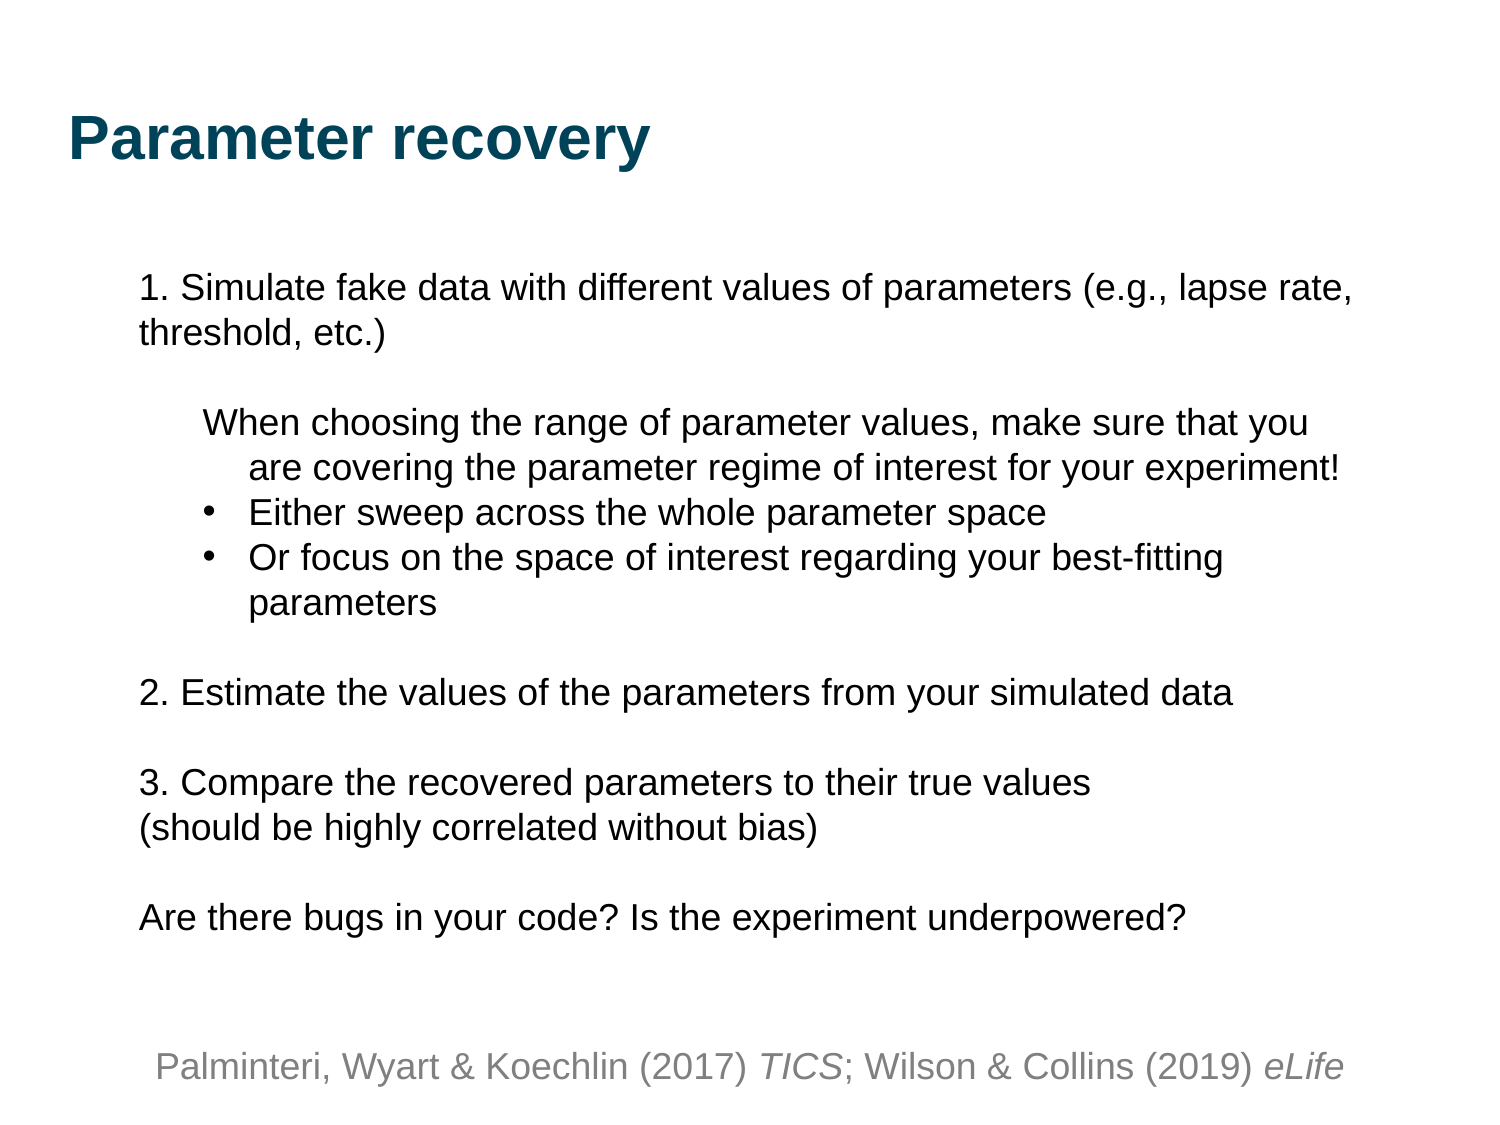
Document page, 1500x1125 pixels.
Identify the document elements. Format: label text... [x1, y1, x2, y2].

text_box 1. Simulate fake data with different values of parameters (e.g., lapse rate, threshold, etc.) When choosing the range of parameter values, make sure that you are covering the parameter regime of interest for your experiment! Either sweep across the whole parameter space Or focus on the space of interest regarding your best-fitting parameters 2. Estimate the values of the parameters from your simulated data 3. Compare the recovered parameters to their true values (should be highly correlated without bias) Are there bugs in your code? Is the experiment underpowered? [123, 255, 1388, 946]
text_box Parameter recovery [54, 89, 1400, 303]
text_box Palminteri, Wyart & Koechlin (2017) TICS; Wilson & Collins (2019) eLife [0, 1034, 1500, 1095]
